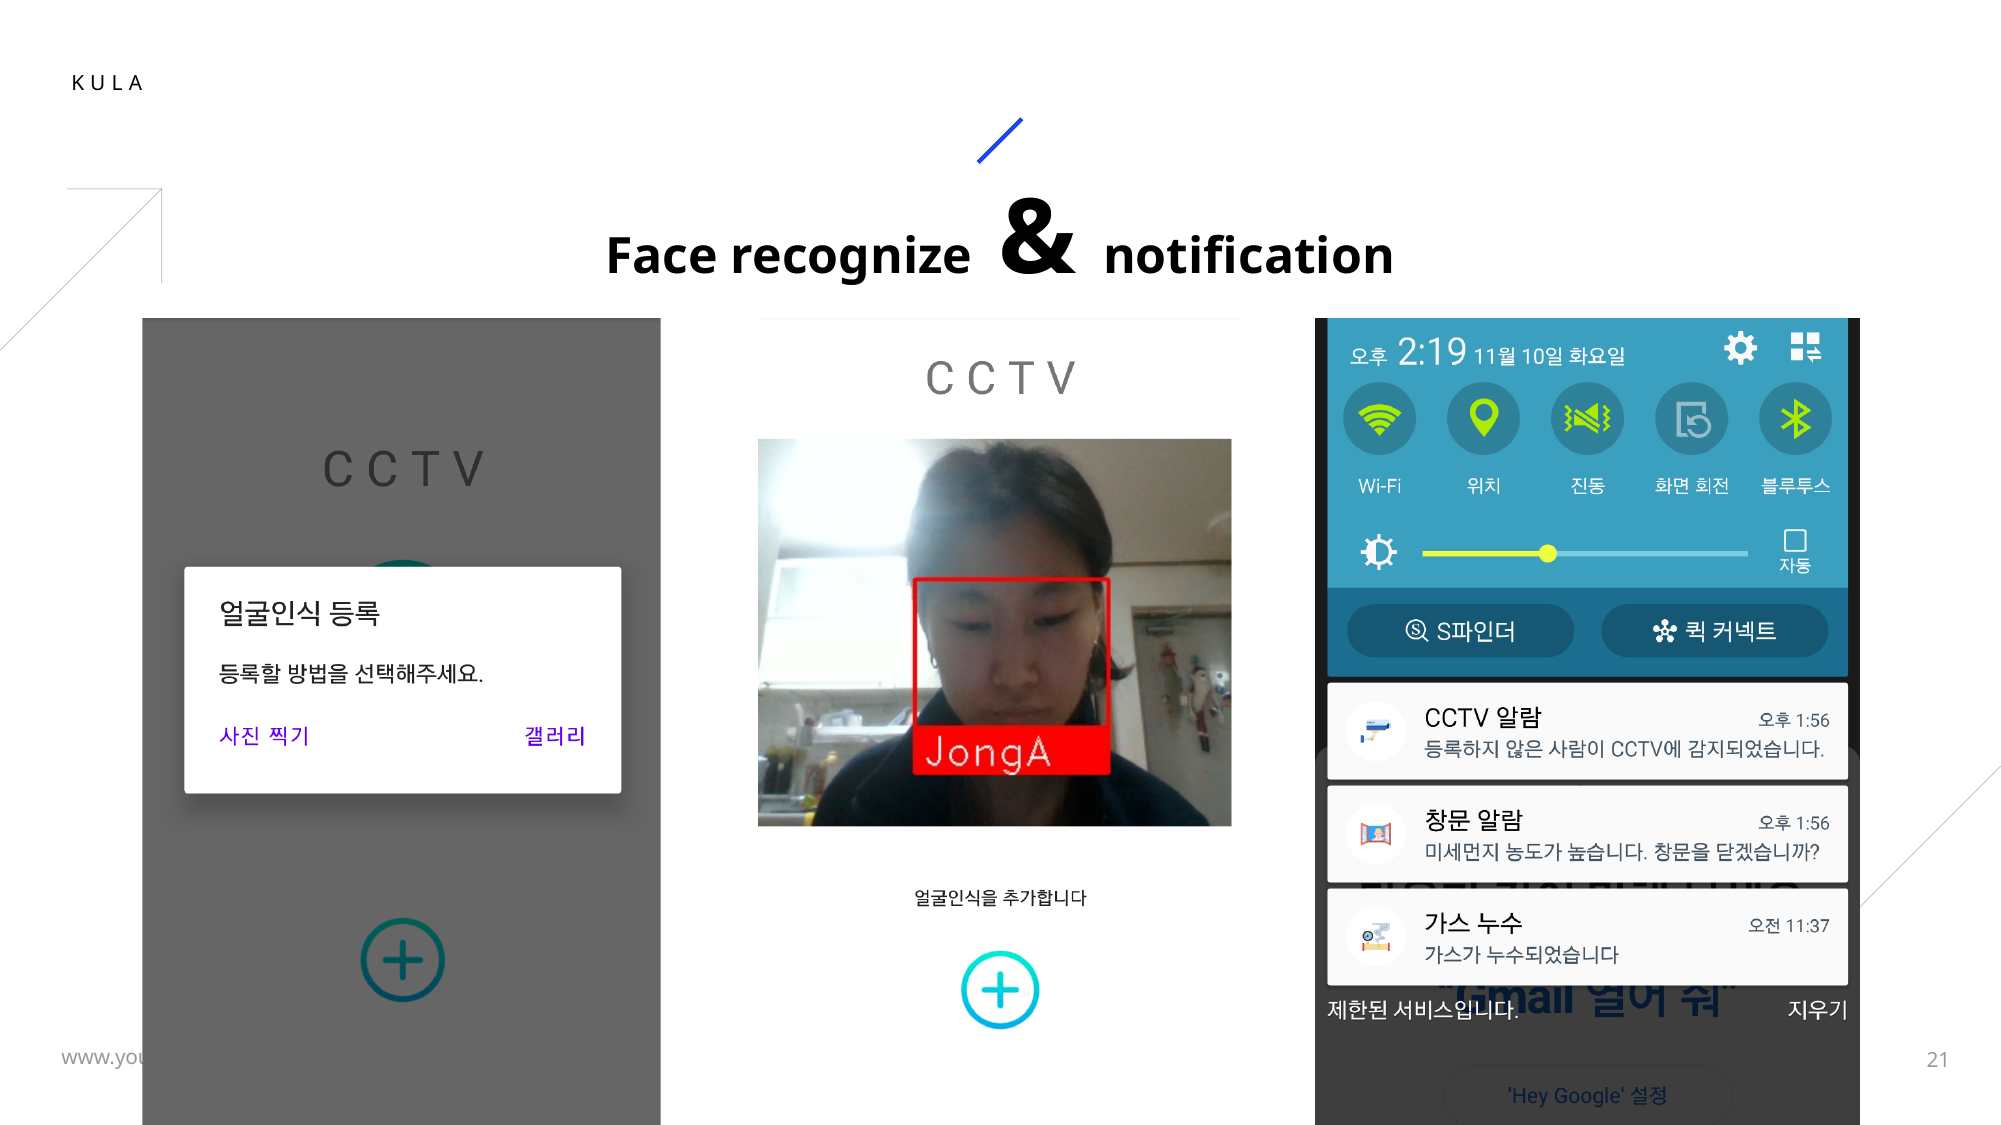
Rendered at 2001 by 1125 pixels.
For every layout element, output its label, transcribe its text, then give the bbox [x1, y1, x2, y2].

picture [142, 318, 661, 1125]
picture [758, 318, 1242, 1066]
title Face recognize & notification [282, 162, 1717, 268]
picture [1315, 318, 1860, 1125]
slide_number 21 [1896, 1042, 1981, 1080]
